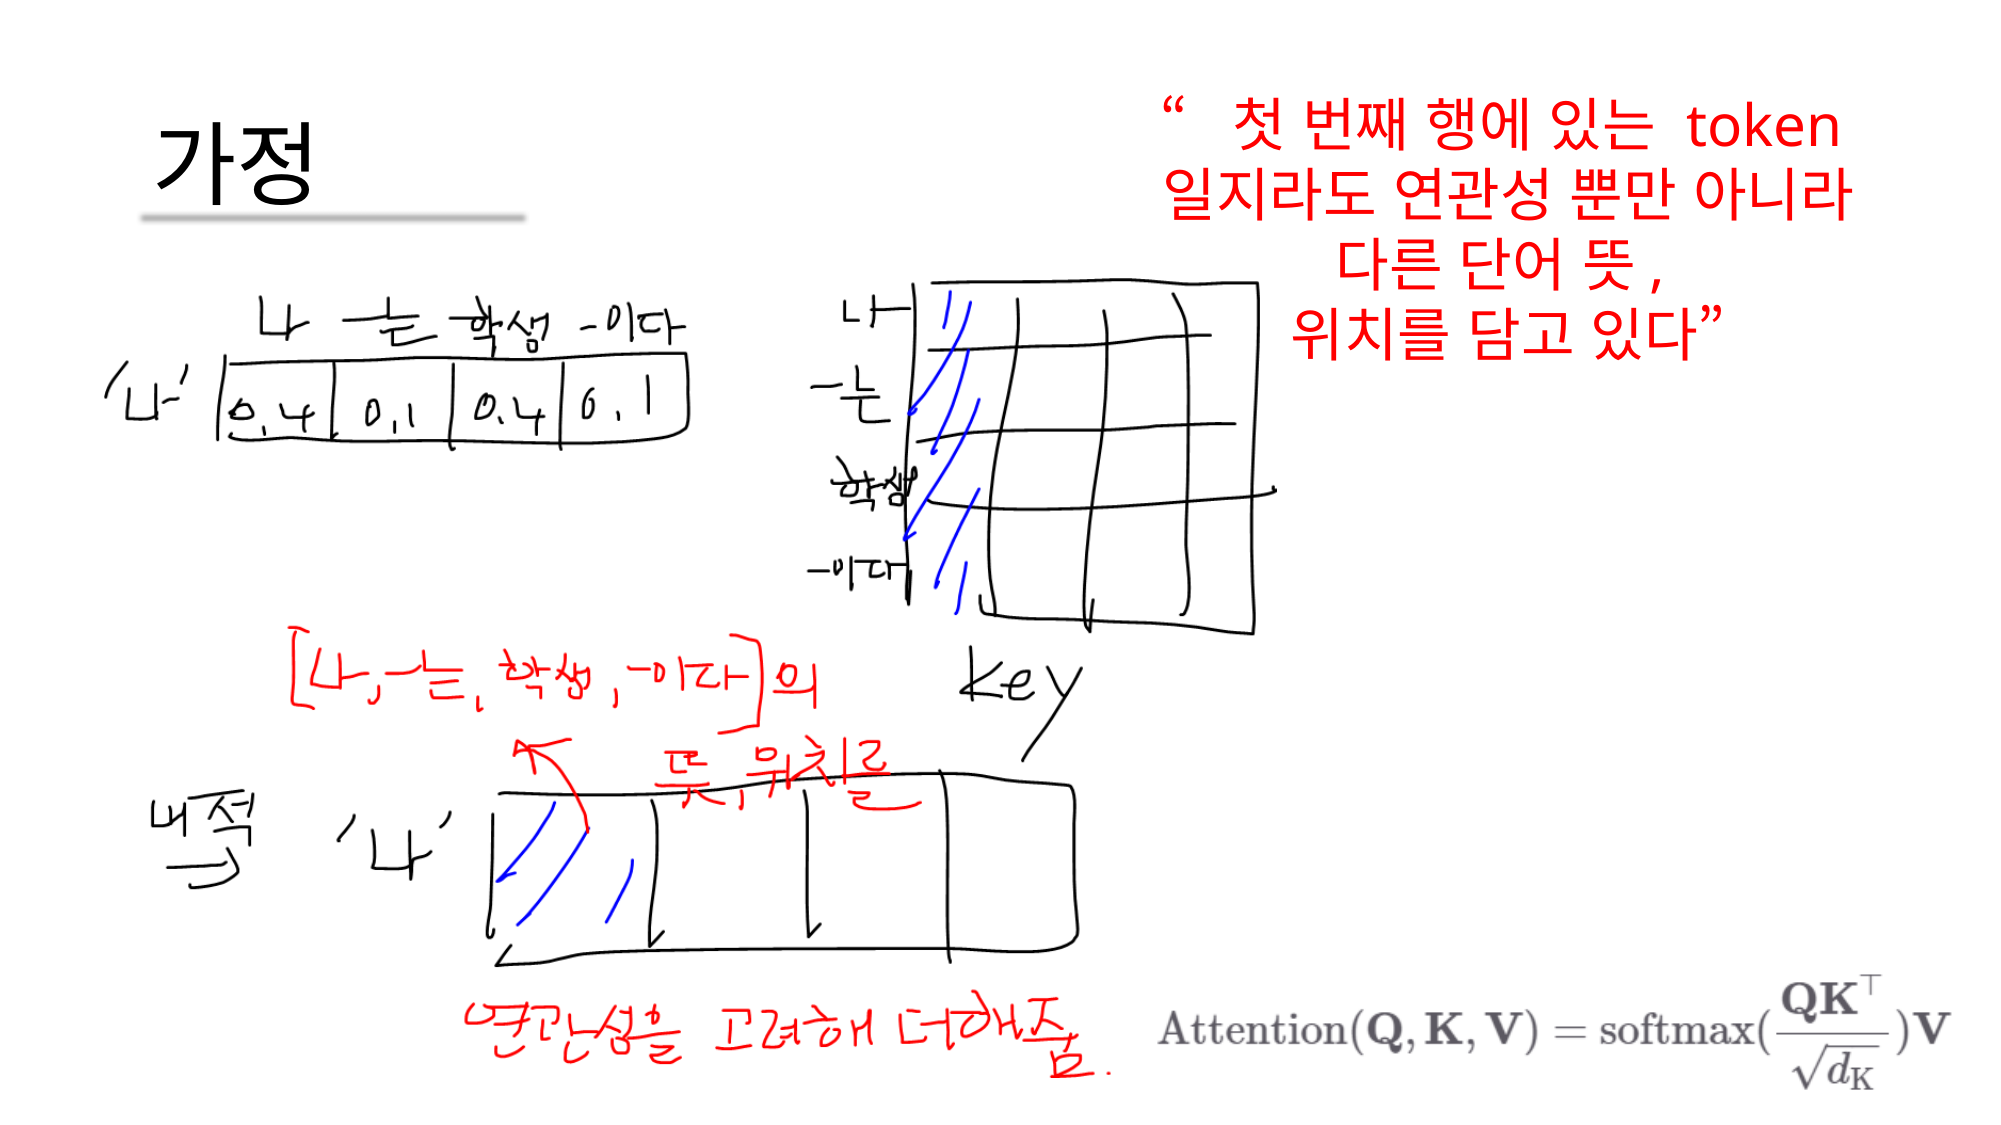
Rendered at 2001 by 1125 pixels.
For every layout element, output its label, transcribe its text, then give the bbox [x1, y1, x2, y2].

text_box “첫 번째 행에 있는 token일지라도 연관성 뿐만 아니라 다른 단어 뜻, 위치를 담고 있다” [1089, 80, 1927, 376]
text_box [142, 215, 525, 221]
picture [104, 277, 1986, 1120]
title 가정 [137, 59, 1863, 277]
